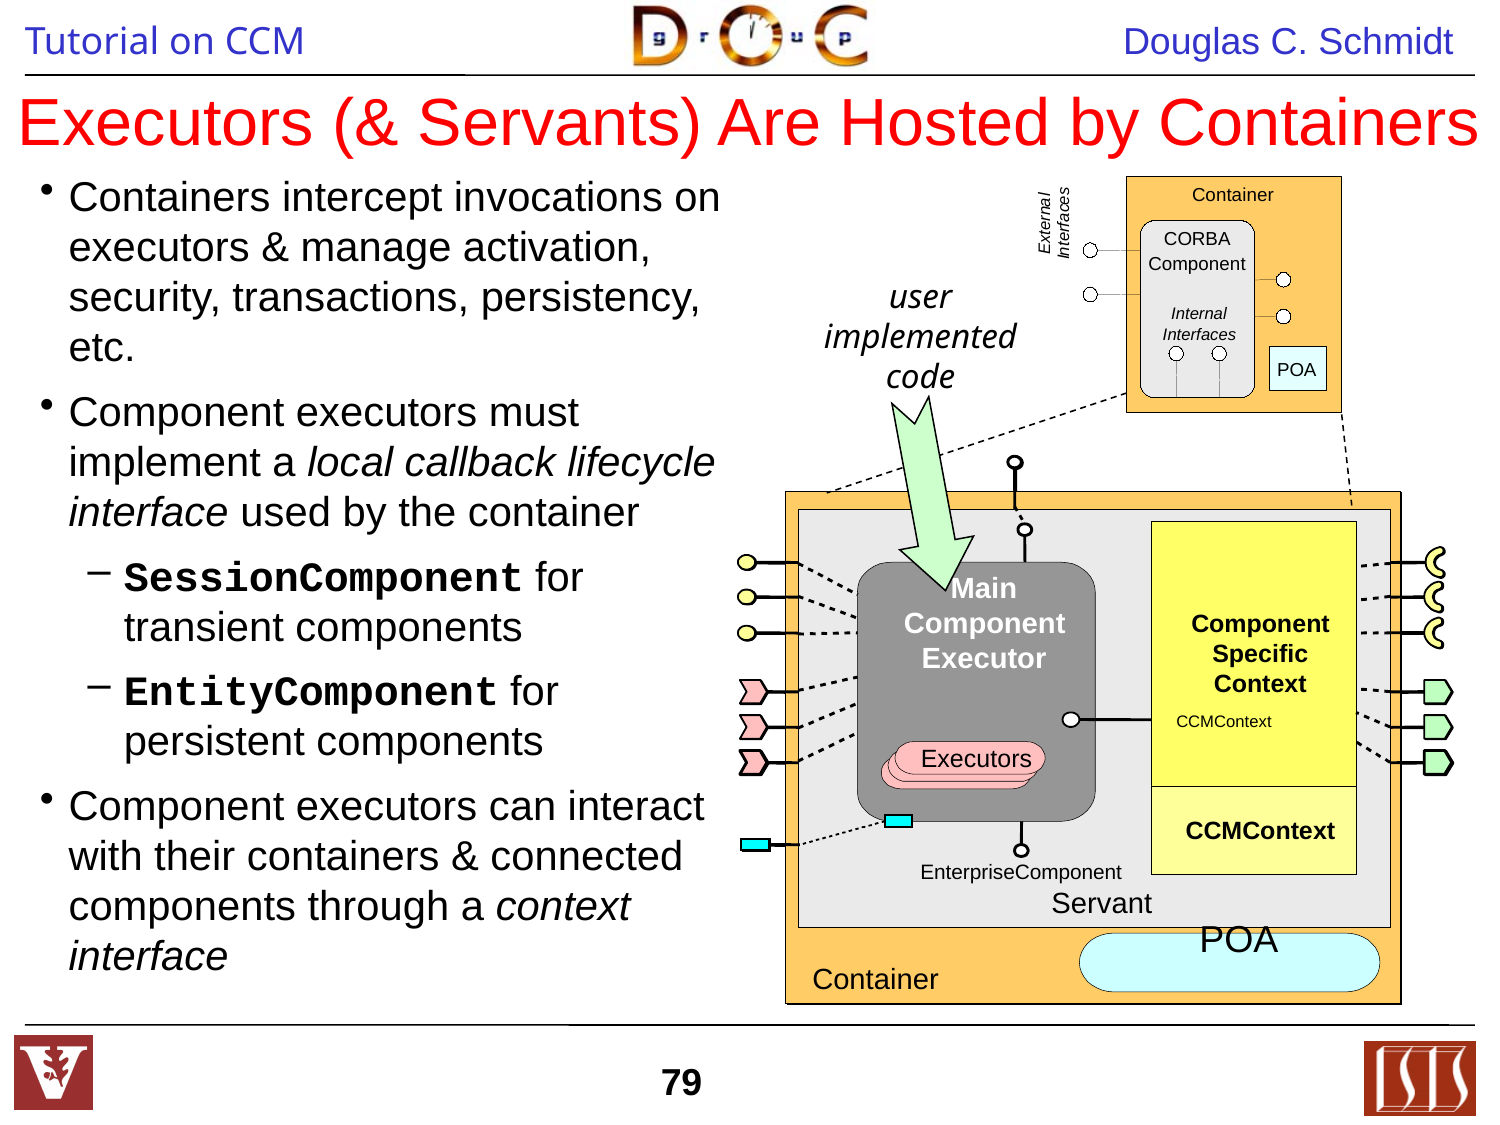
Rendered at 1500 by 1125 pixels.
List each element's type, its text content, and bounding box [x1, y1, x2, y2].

text_box r [1052, 228, 1073, 233]
text_box [1276, 272, 1291, 288]
text_box e [1033, 222, 1052, 231]
text_box [1276, 309, 1291, 324]
text_box x [1033, 236, 1052, 244]
text_box [1083, 287, 1098, 302]
text_box [1140, 220, 1255, 398]
text_box Component [1148, 251, 1246, 275]
text_box user implemented code [789, 267, 1030, 403]
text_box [734, 451, 1460, 1009]
text_box n [1052, 247, 1073, 257]
text_box t [1052, 242, 1073, 247]
picture [14, 1035, 93, 1110]
text_box t [1033, 231, 1052, 236]
text_box CORBA [1164, 227, 1231, 250]
text_box r [1033, 216, 1052, 222]
text_box Container [1192, 183, 1274, 206]
text_box l [1033, 193, 1052, 197]
text_box a [1033, 197, 1052, 208]
text_box e [1052, 196, 1073, 206]
text_box Internal [1171, 302, 1227, 323]
text_box [1269, 346, 1327, 391]
text_box a [1052, 213, 1073, 223]
text_box s [1052, 187, 1073, 196]
text_box [1030, 168, 1343, 415]
text_box Interfaces [1162, 323, 1237, 344]
text_box POA [1277, 357, 1317, 380]
text_box E [1033, 244, 1052, 255]
text_box n [1033, 208, 1052, 216]
list Containers intercept invocations on executors & manage activation, security, transactions, persistency, etc. Component executors must implement a local callback lifecycle interface used by the container SessionComponent for transient components EntityComponent for persistent components Component executors can interact with their containers & connected components through a context interface [24, 162, 740, 1013]
text_box [1211, 346, 1227, 361]
title Executors (& Servants) Are Hosted by Containers [0, 87, 1500, 151]
text_box f [1052, 223, 1073, 228]
picture [1364, 1041, 1476, 1116]
picture [624, 0, 875, 71]
text_box [1083, 242, 1098, 258]
text_box [1168, 346, 1184, 361]
text_box e [1052, 233, 1073, 242]
text_box [891, 396, 939, 450]
text_box c [1052, 206, 1073, 213]
text_box [1126, 176, 1341, 413]
